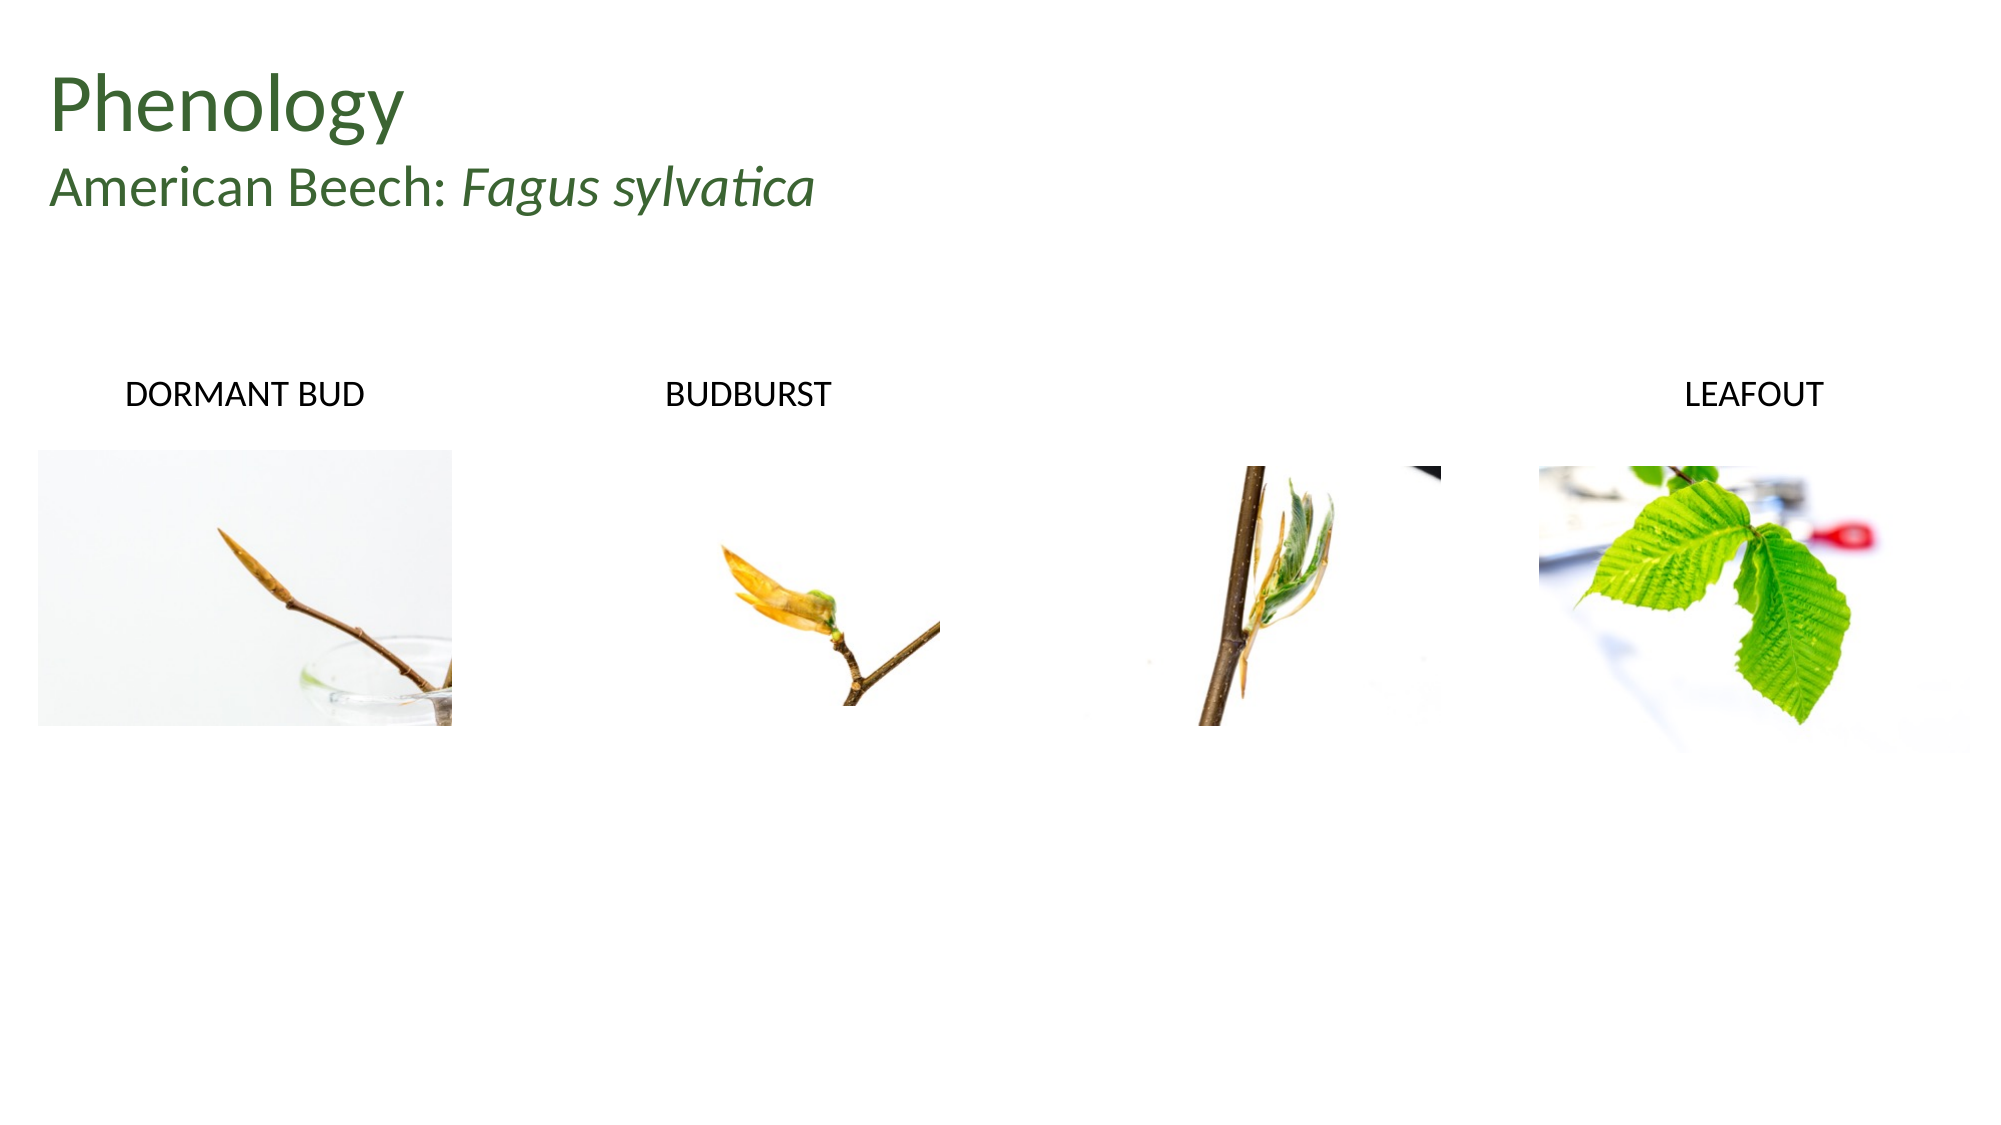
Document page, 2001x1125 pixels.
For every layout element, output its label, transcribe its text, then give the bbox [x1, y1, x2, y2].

text_box LEAFOUT [1669, 361, 1840, 422]
text_box DORMANT BUD [110, 361, 381, 422]
text_box BUDBURST [650, 361, 848, 422]
picture [1539, 466, 1970, 753]
text_box Phenology American Beech: Fagus sylvatica [34, 40, 832, 226]
picture [557, 450, 940, 706]
picture [38, 450, 452, 726]
picture [1051, 466, 1441, 726]
